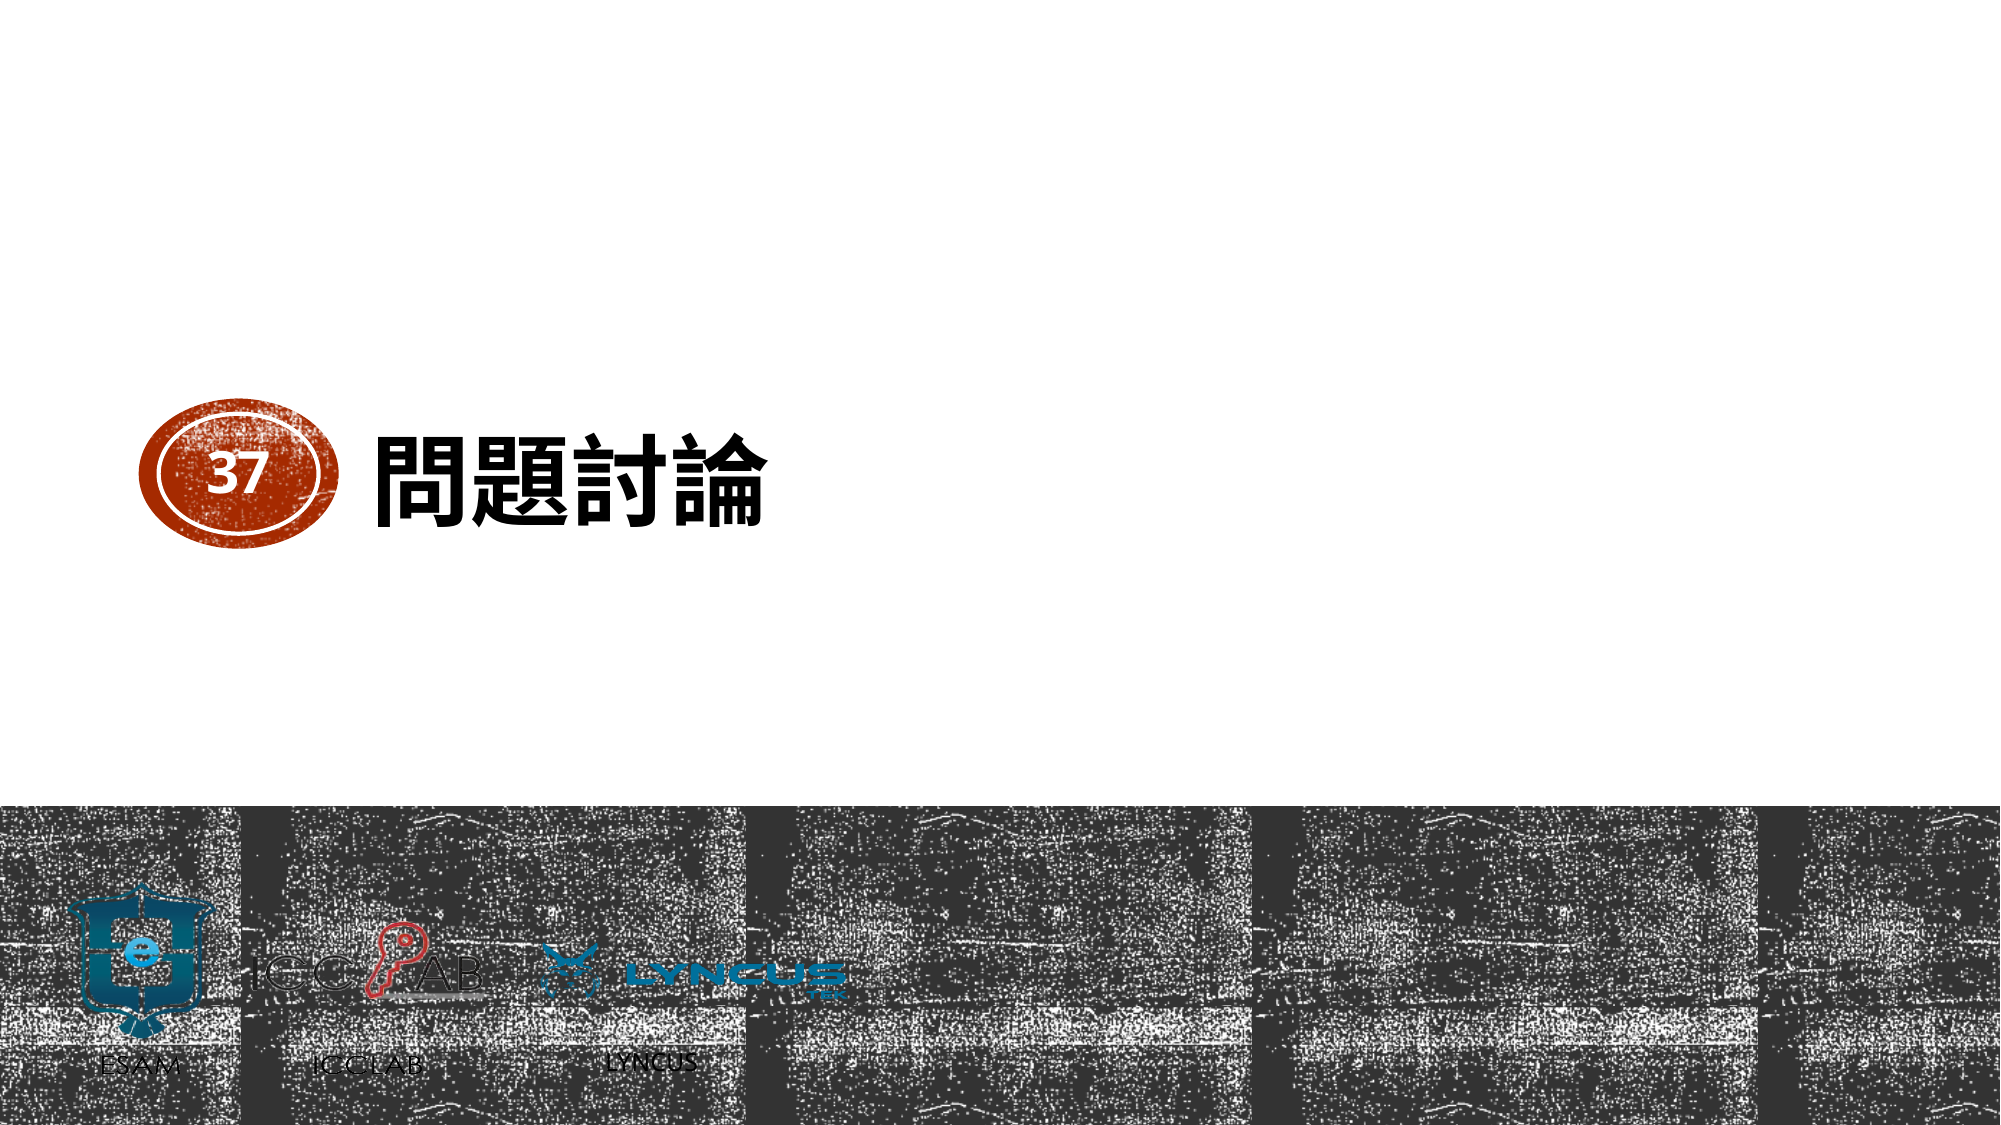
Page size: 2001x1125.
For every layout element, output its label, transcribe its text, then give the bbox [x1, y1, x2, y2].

slide_number 37 [141, 411, 337, 530]
title 問題討論 [355, 201, 1878, 779]
picture [50, 869, 858, 1081]
